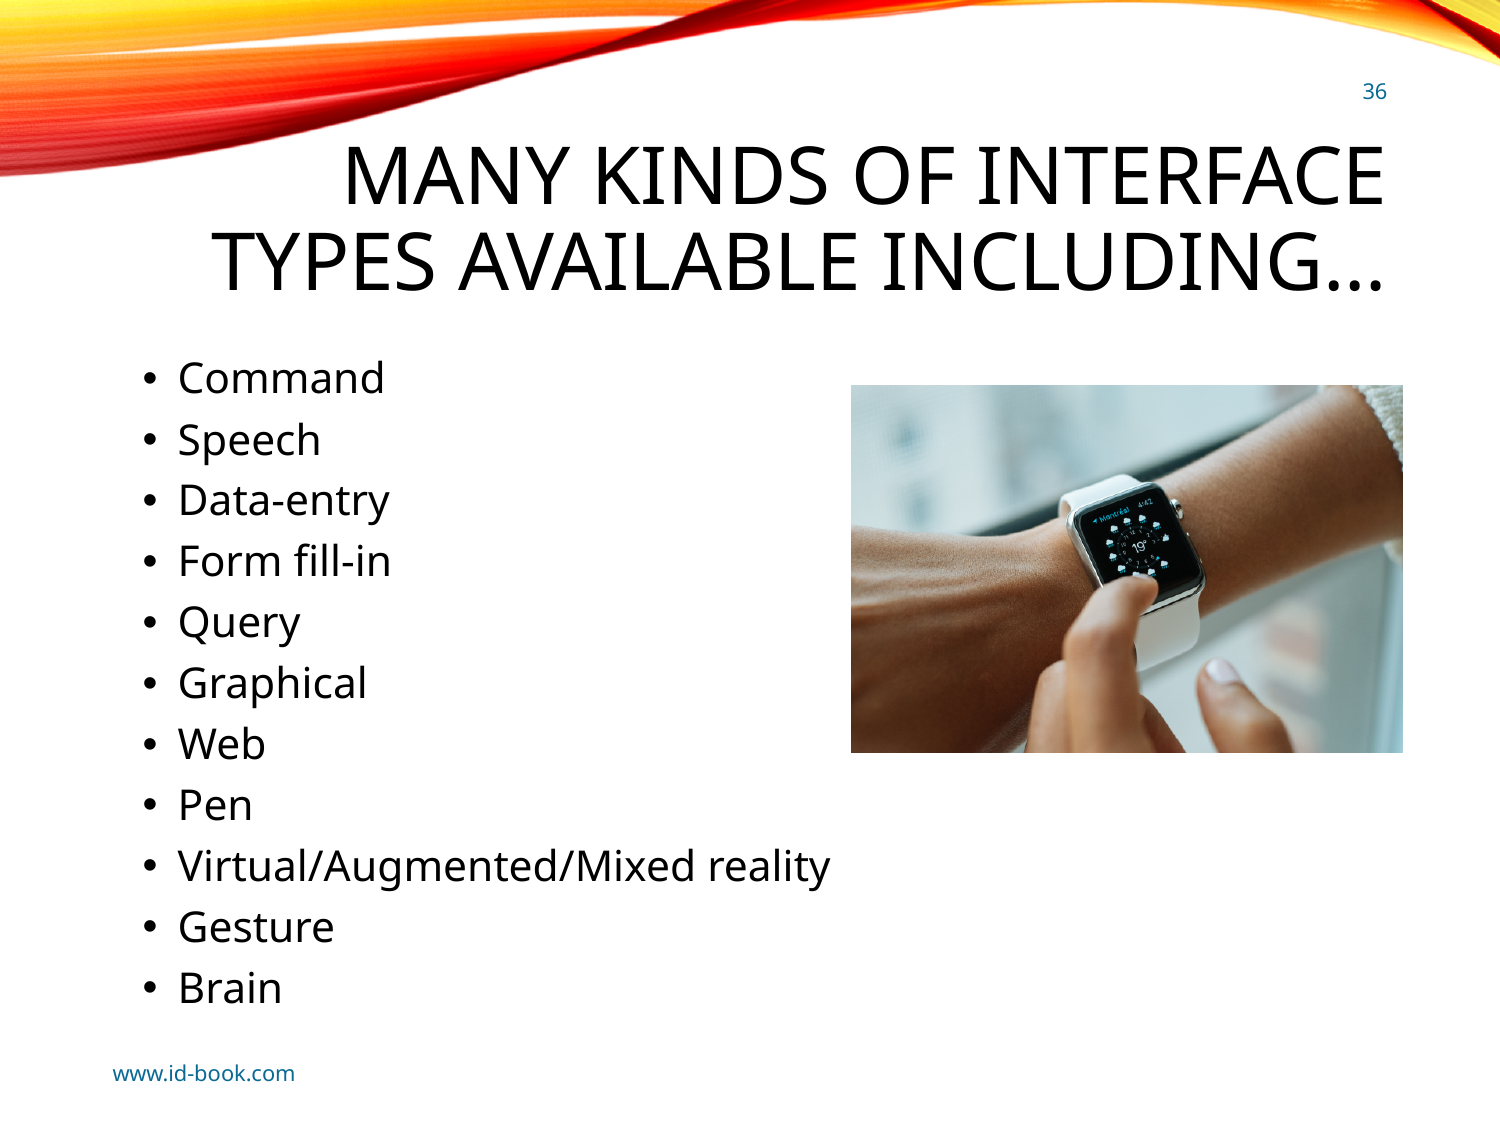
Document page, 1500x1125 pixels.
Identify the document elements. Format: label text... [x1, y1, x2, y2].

picture [0, 0, 1500, 178]
list Command Speech Data-entry Form fill-in Query Graphical Web Pen Virtual/Augmented/Mixed reality Gesture Brain [127, 349, 1364, 1025]
slide_number 36 [1078, 62, 1403, 123]
title Many kinds of interface types available including… [127, 127, 1403, 316]
picture [851, 385, 1403, 753]
footer www.id-book.com [97, 1042, 1030, 1103]
